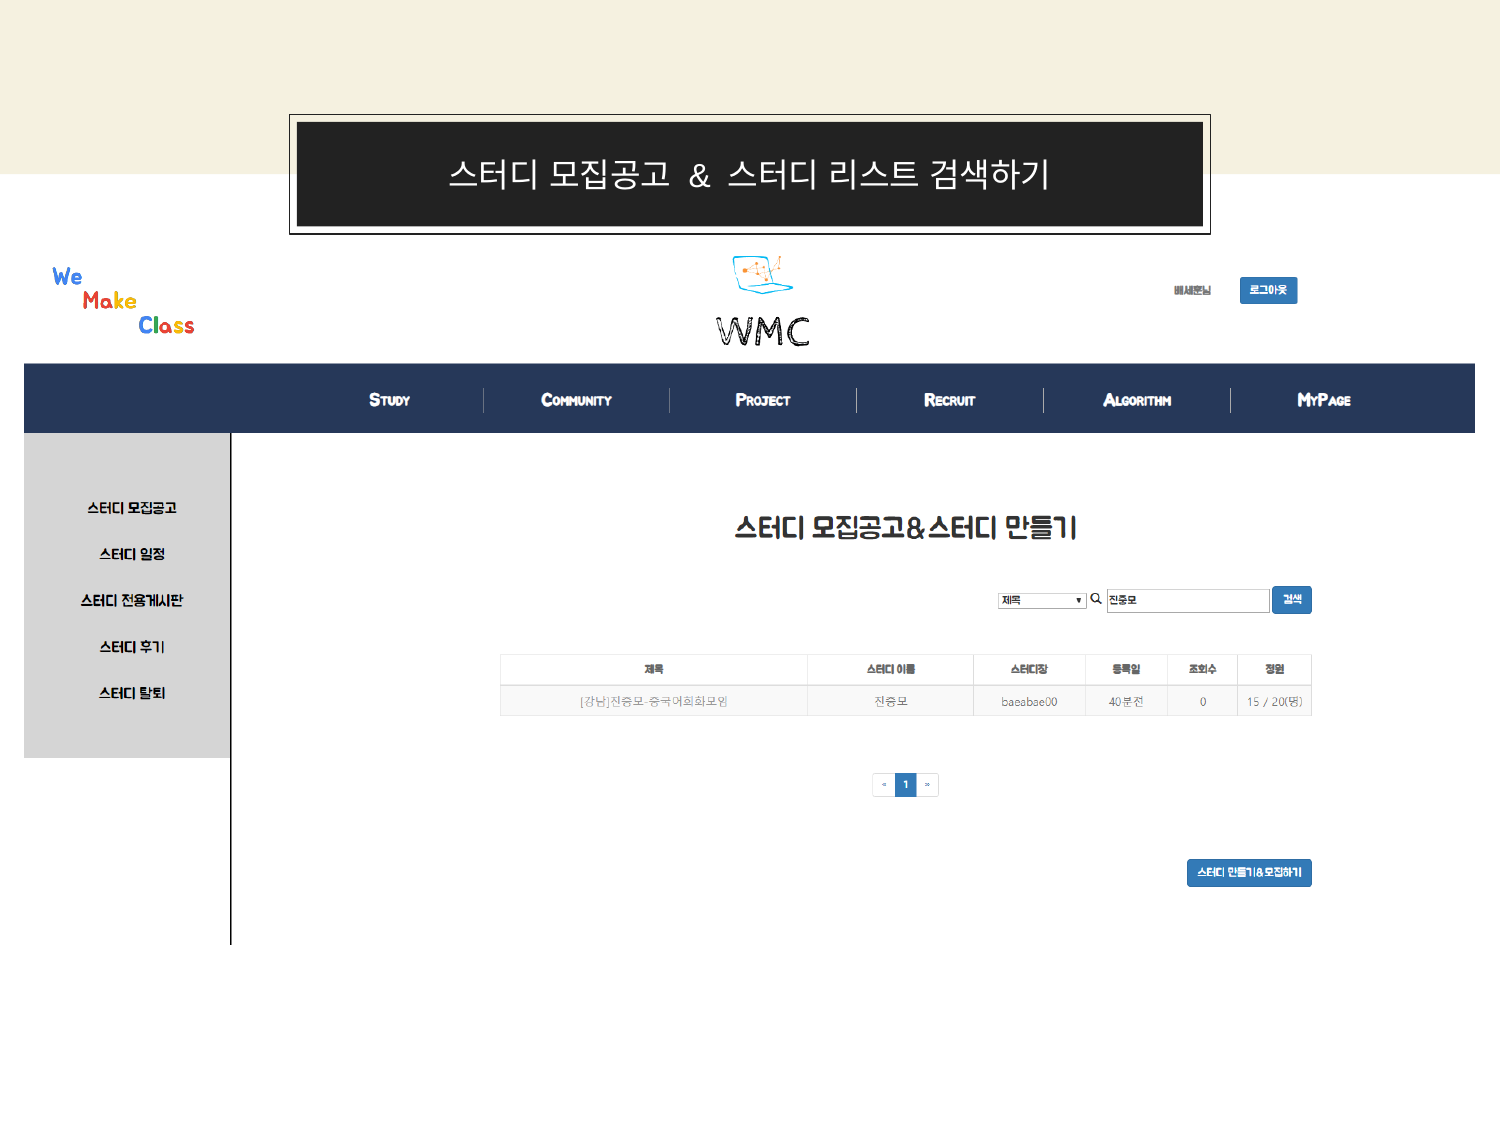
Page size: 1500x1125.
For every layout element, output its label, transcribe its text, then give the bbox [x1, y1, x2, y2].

title 스터디 모집공고 & 스터디 리스트 검색하기 [296, 121, 1203, 227]
picture [24, 251, 1476, 946]
